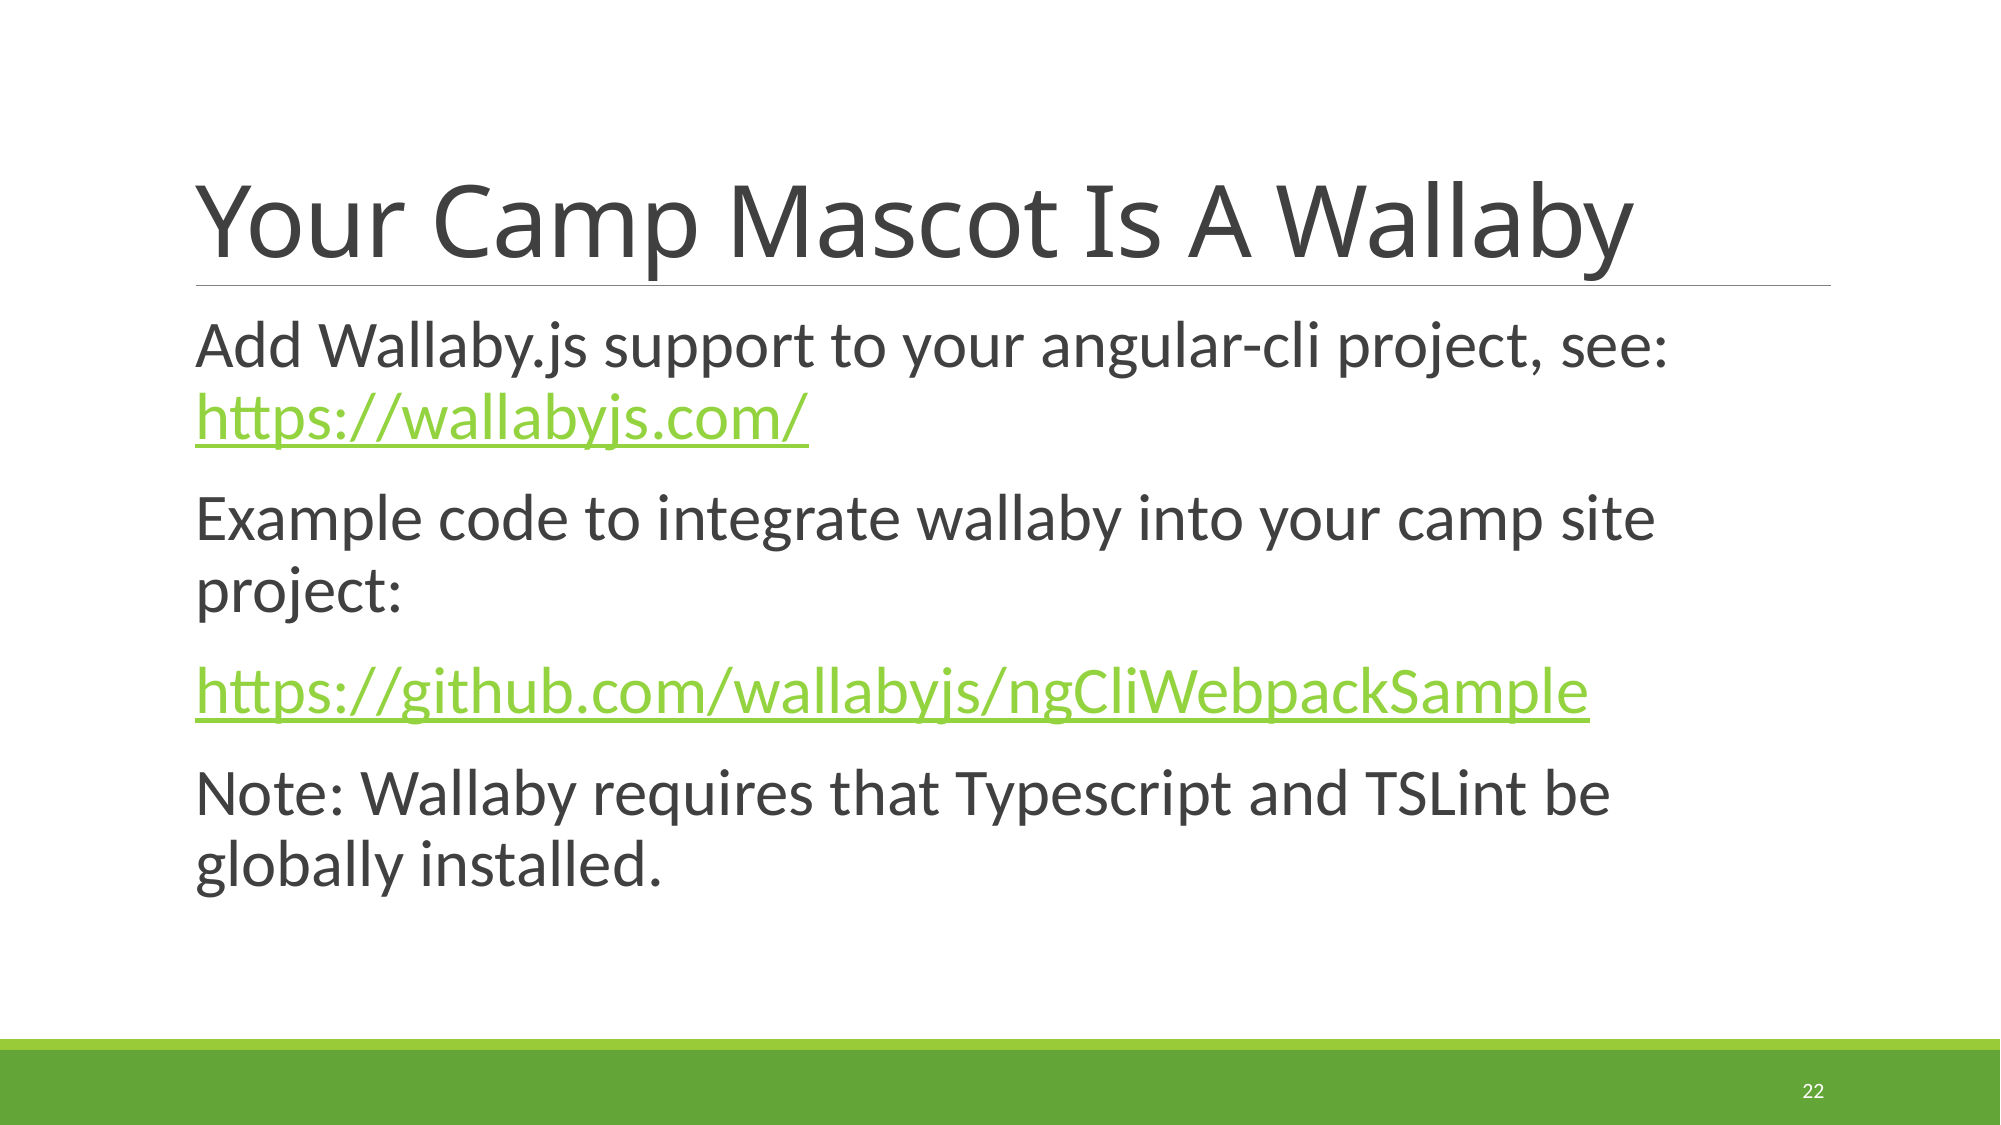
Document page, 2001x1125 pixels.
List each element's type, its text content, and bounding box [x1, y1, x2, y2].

slide_number 22 [1624, 1059, 1840, 1120]
title Your Camp Mascot Is A Wallaby [180, 47, 1830, 285]
list Add Wallaby.js support to your angular-cli project, see: https://wallabyjs.com/ Example code to integrate wallaby into your camp site project: https://github.com/wallabyjs/ngCliWebpackSample Note: Wallaby requires that Typescript and TSLint be globally installed. [180, 302, 1830, 963]
